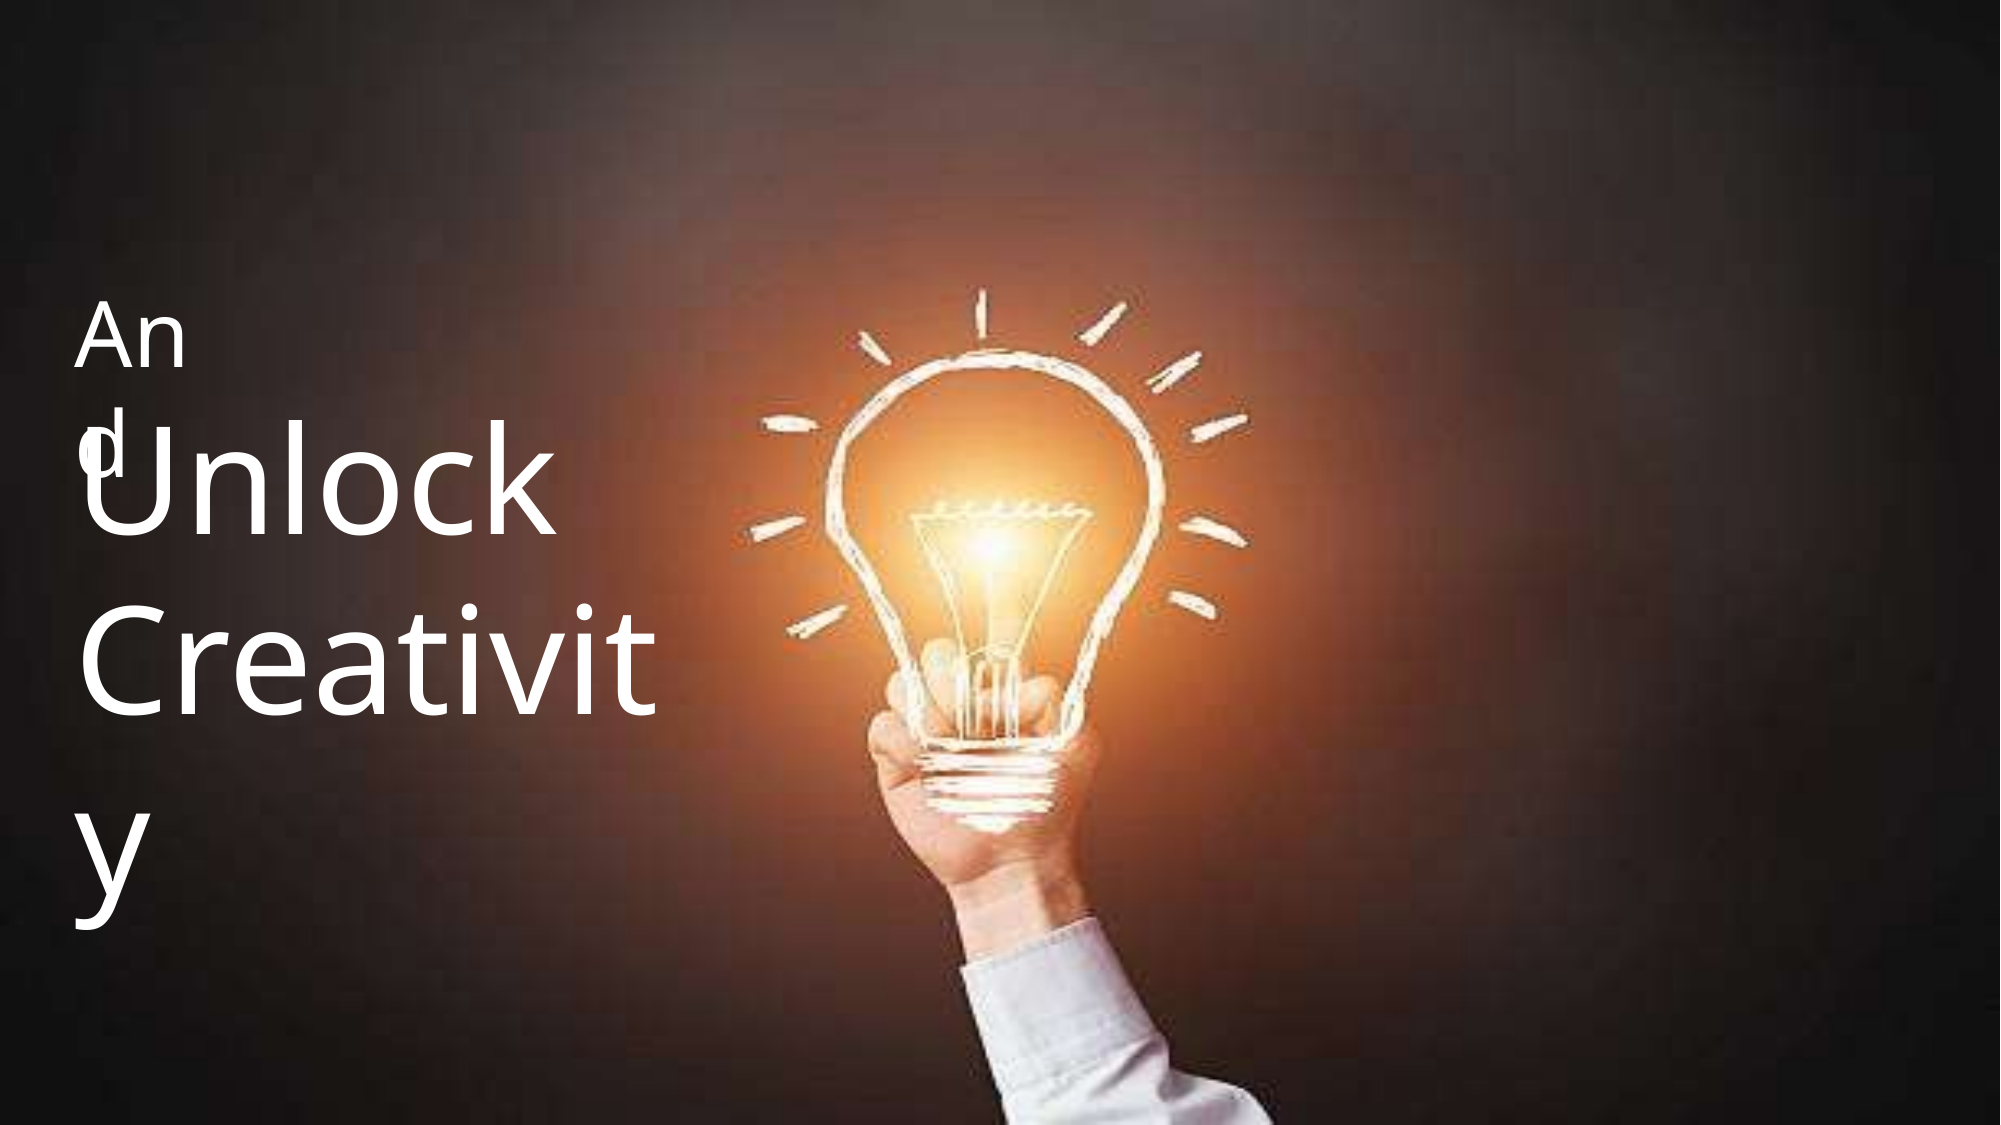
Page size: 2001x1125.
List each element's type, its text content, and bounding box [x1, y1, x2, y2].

title Unlock Creativity [72, 382, 695, 925]
text_box And [72, 273, 243, 382]
text_box [0, 0, 2000, 1125]
